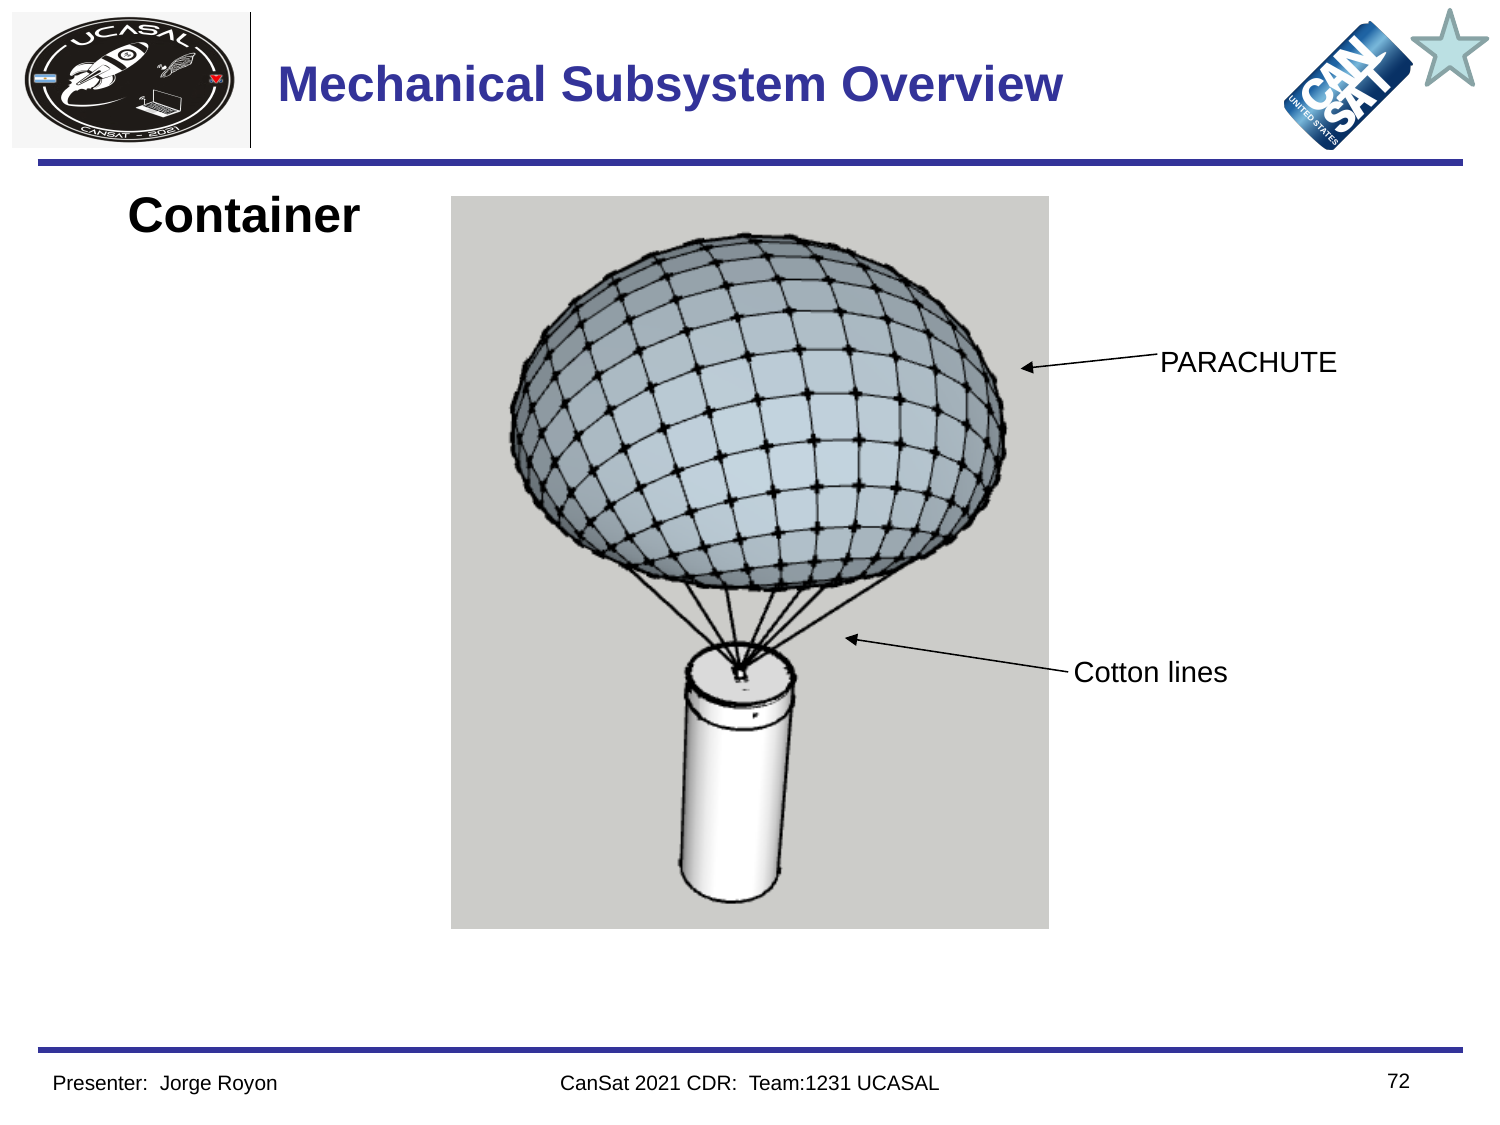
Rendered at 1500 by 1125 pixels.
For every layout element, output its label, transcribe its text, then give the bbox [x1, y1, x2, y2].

picture [12, 12, 250, 148]
text_box PARACHUTE [1145, 328, 1500, 394]
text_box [1020, 353, 1158, 369]
list Container [37, 174, 1463, 1025]
picture [451, 196, 1049, 929]
text_box Presenter: Jorge Royon [37, 1062, 413, 1103]
text_box [1412, 9, 1488, 85]
title Mechanical Subsystem Overview [262, 12, 1238, 150]
text_box Cotton lines [1058, 637, 1500, 703]
footer CanSat 2021 CDR: Team:1231 UCASAL [450, 1062, 1050, 1103]
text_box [844, 637, 1069, 673]
picture [1284, 21, 1413, 150]
slide_number ‹#› [1312, 1059, 1425, 1100]
